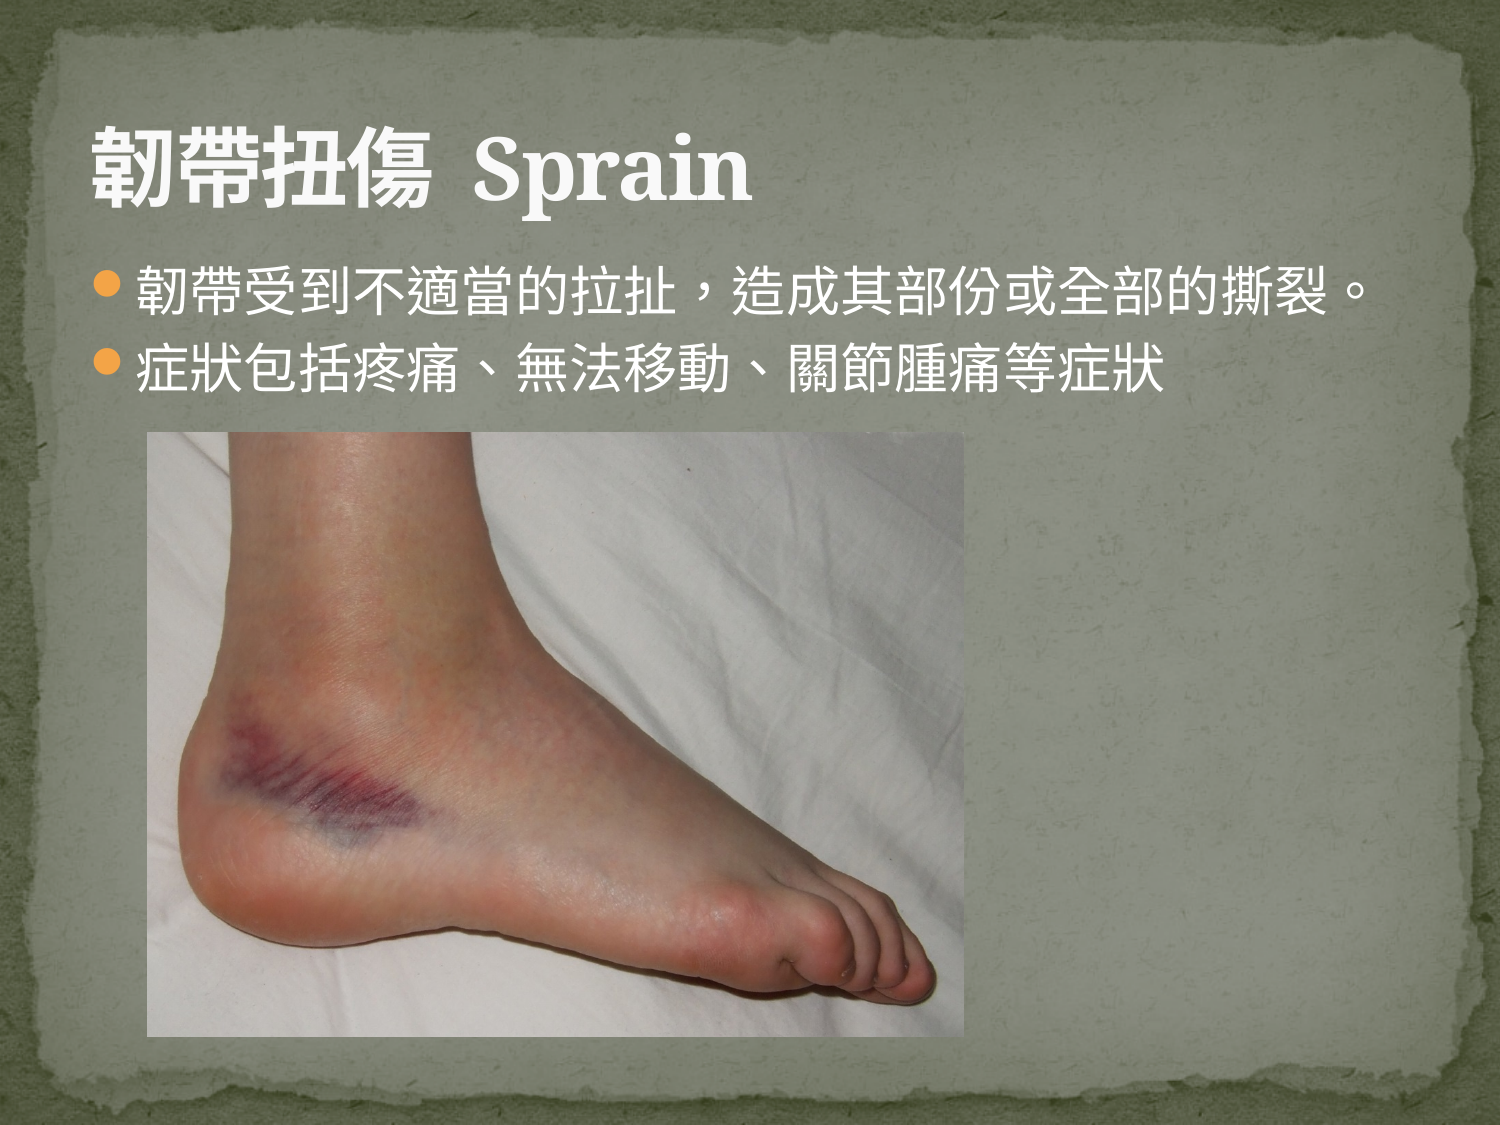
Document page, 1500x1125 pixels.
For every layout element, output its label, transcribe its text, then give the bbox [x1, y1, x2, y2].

title 韌帶扭傷 Sprain [74, 24, 1425, 225]
picture [147, 432, 964, 1037]
list 韌帶受到不適當的拉扯，造成其部份或全部的撕裂。 症狀包括疼痛、無法移動、關節腫痛等症狀 [75, 249, 1425, 1000]
